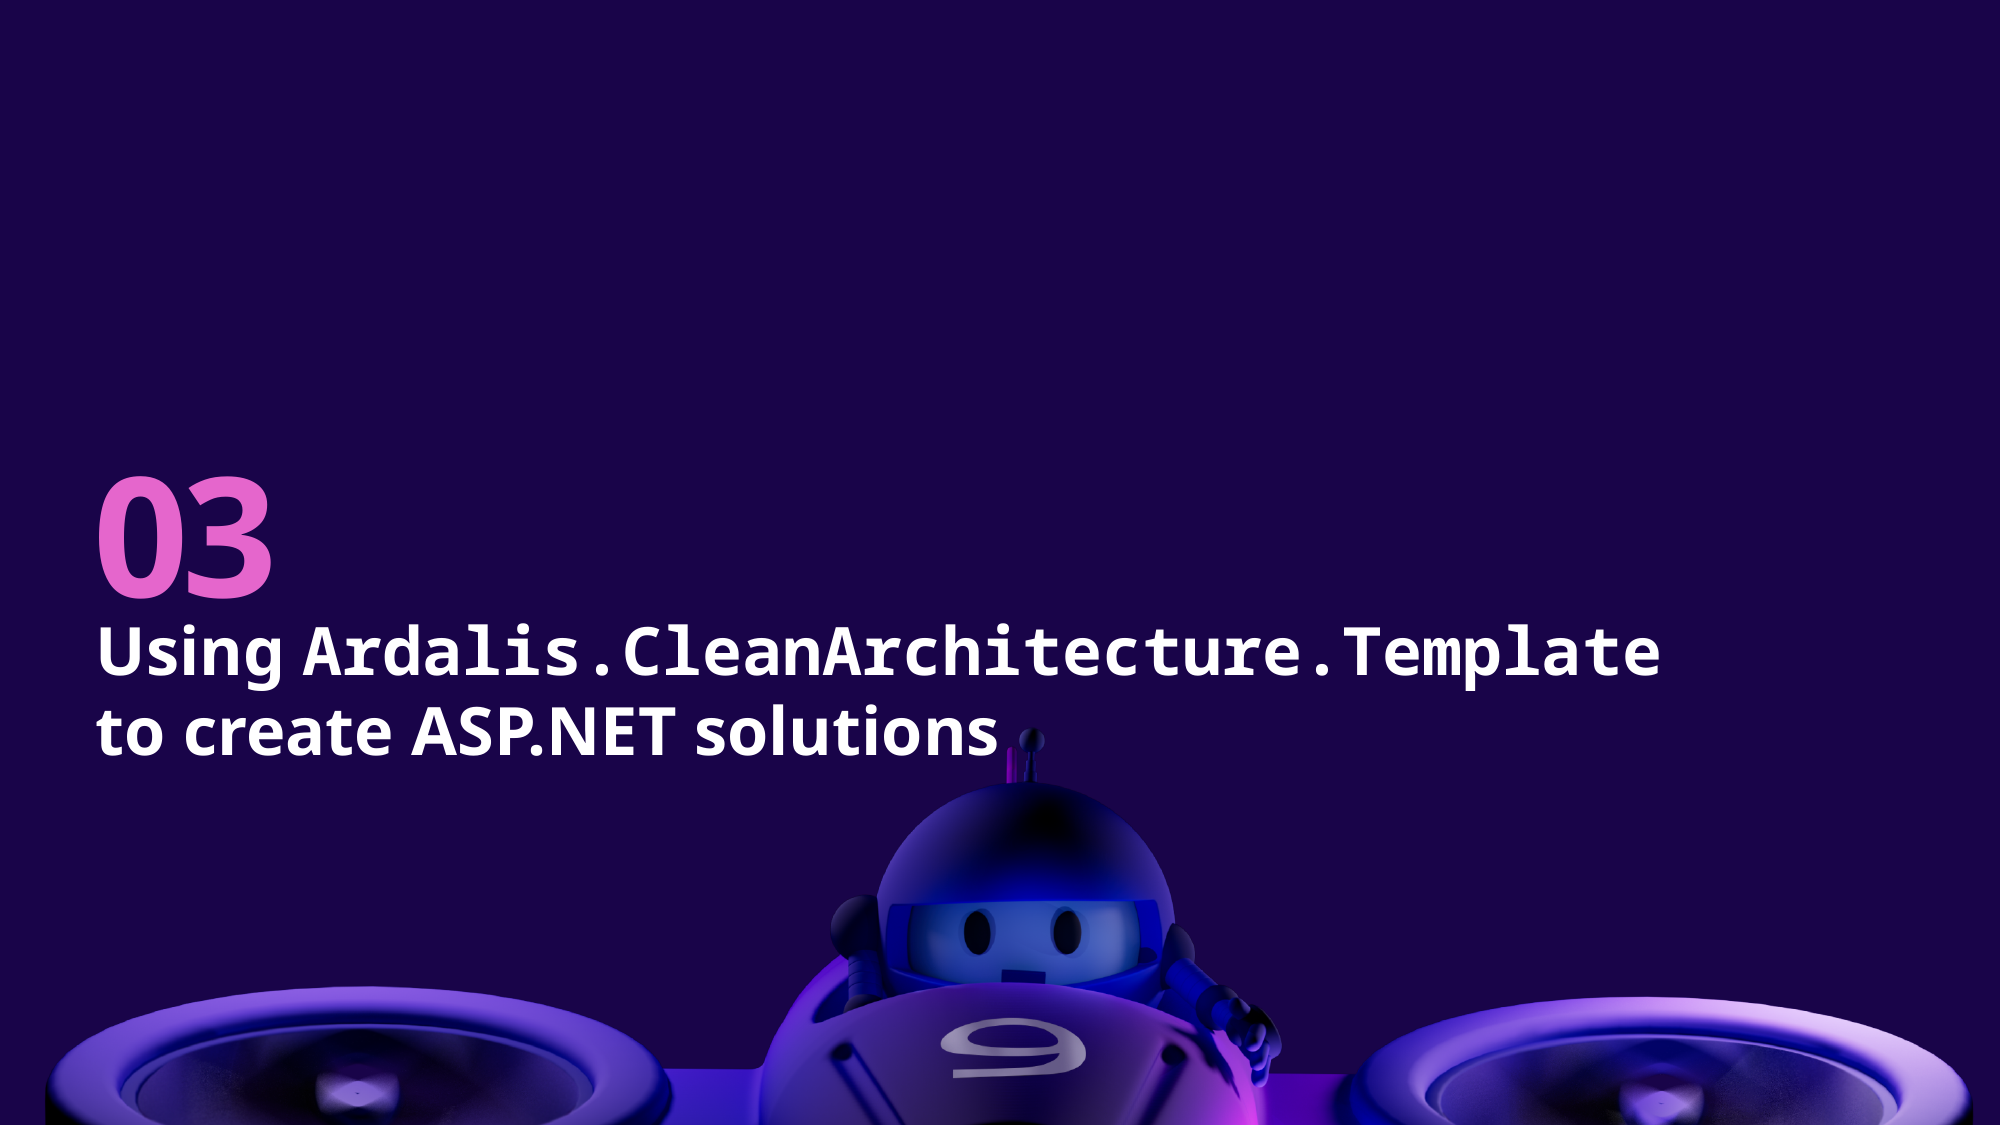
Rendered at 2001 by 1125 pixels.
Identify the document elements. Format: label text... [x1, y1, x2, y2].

title 03 [93, 479, 1014, 583]
list Using Ardalis.CleanArchitecture.Template to create ASP.NET solutions [95, 609, 1719, 933]
picture [11, 670, 2001, 1125]
